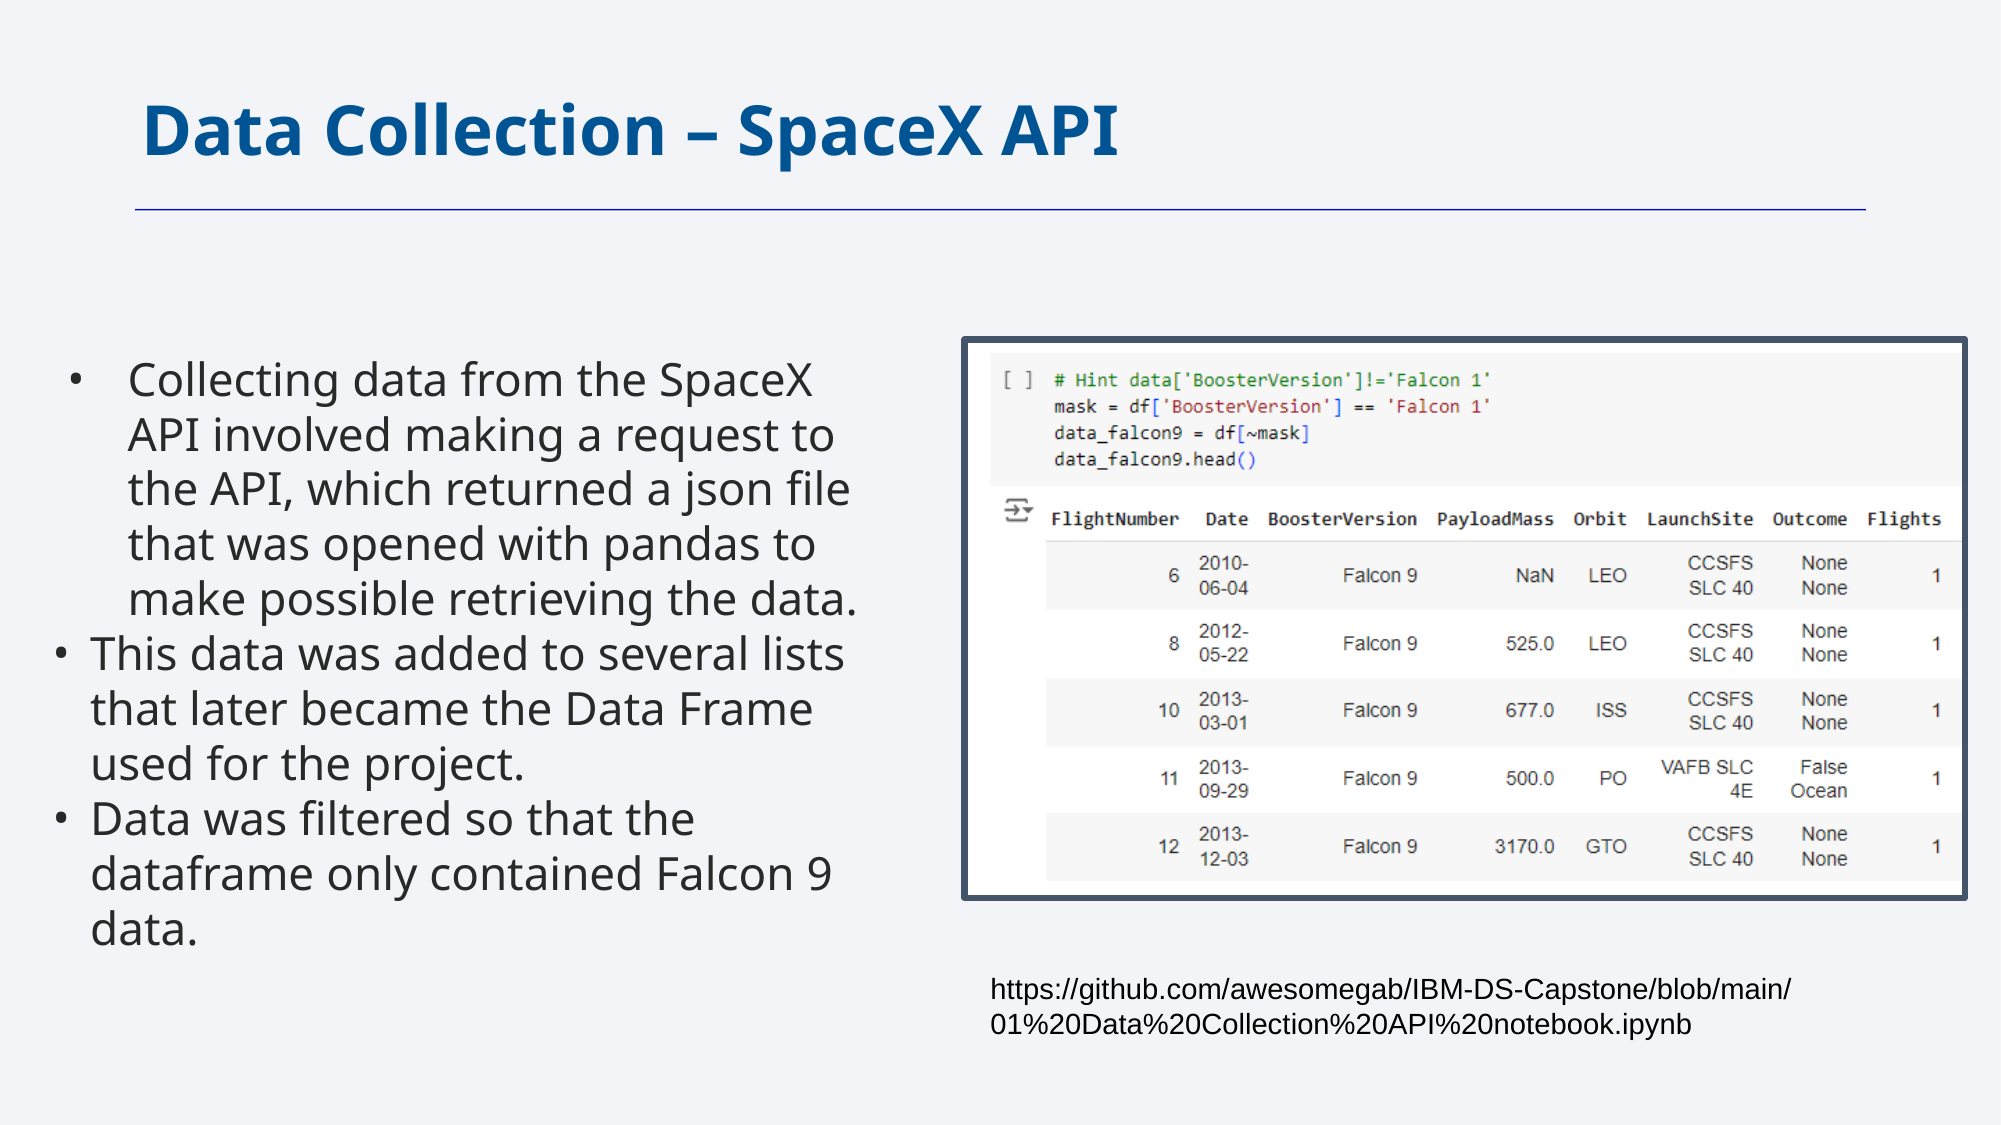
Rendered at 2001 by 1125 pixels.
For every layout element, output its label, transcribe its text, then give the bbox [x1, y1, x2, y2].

text_box https://github.com/awesomegab/IBM-DS-Capstone/blob/main/01%20Data%20Collection%20API%20notebook.ipynb [975, 954, 1955, 1055]
text_box Data Collection – SpaceX API [126, 88, 1852, 179]
picture [0, 0, 2001, 1125]
list Collecting data from the SpaceX API involved making a request to the API, which returned a json file that was opened with pandas to make possible retrieving the data. This data was added to several lists that later became the Data Frame used for the project. Data was filtered so that the dataframe only contained Falcon 9 data. [37, 342, 910, 1036]
